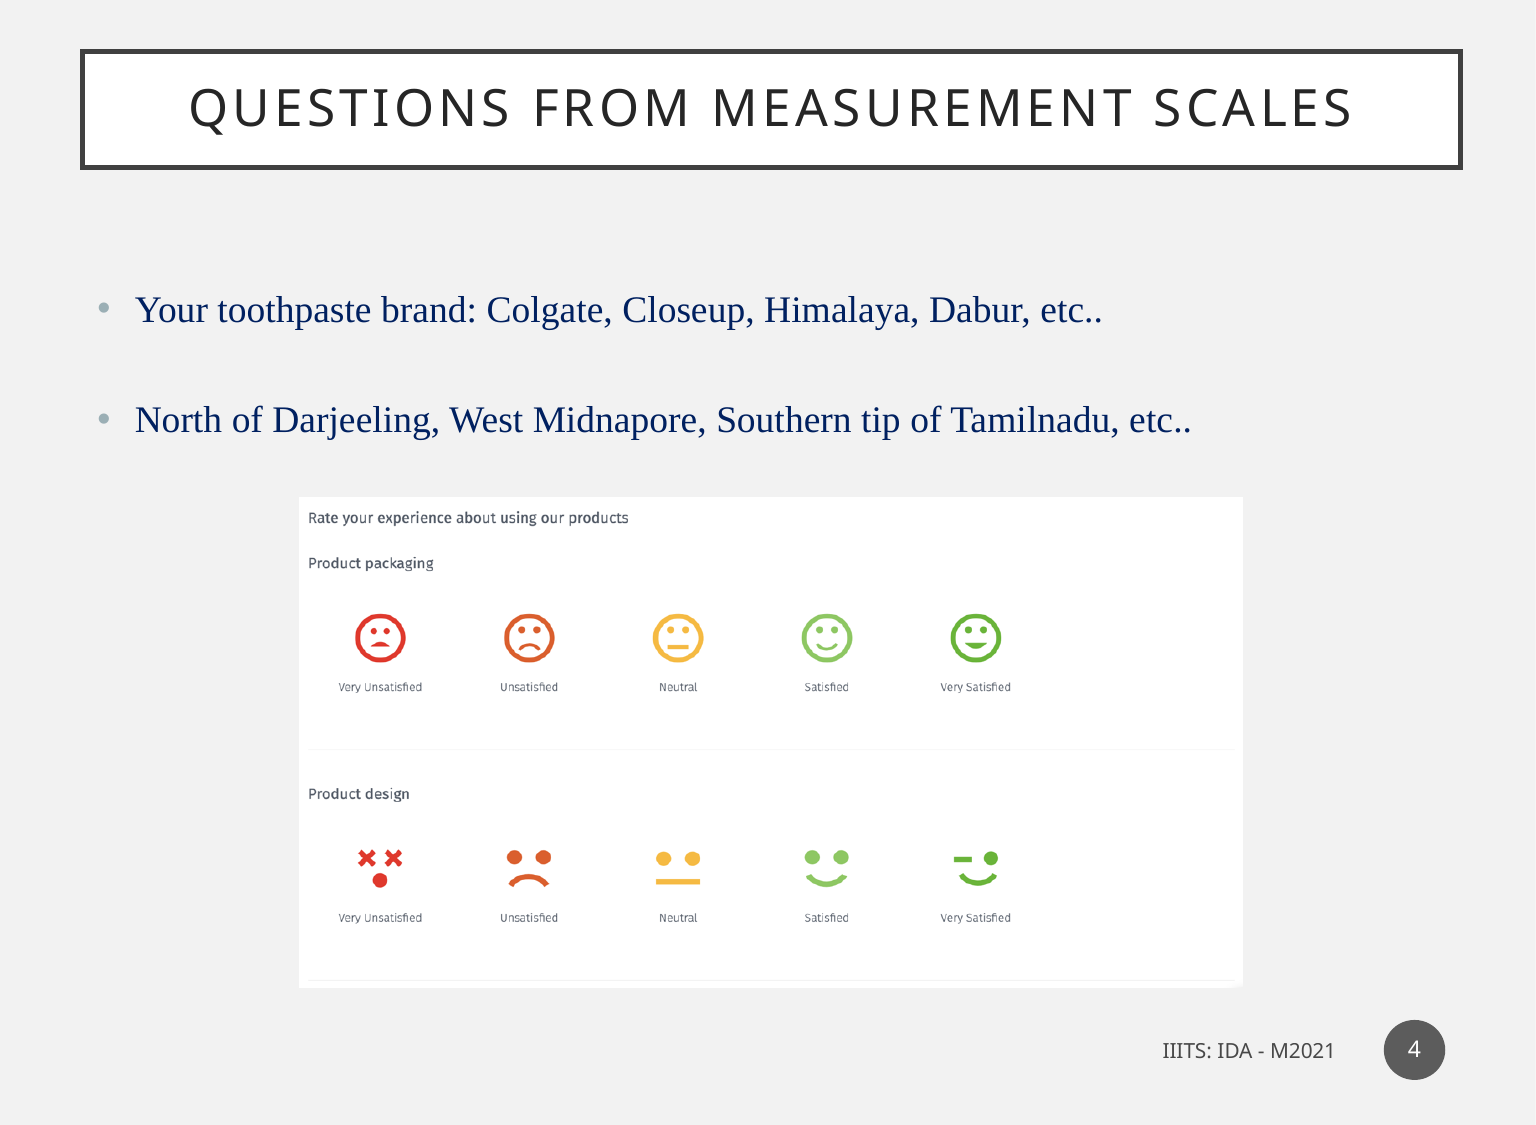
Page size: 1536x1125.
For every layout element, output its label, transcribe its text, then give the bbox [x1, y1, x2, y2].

title Questions from measurement scales [80, 49, 1463, 170]
picture [299, 497, 1244, 988]
slide_number IIITS: IDA - M2021 [1004, 1023, 1351, 1077]
slide_number 4 [1383, 1019, 1446, 1080]
list Your toothpaste brand: Colgate, Closeup, Himalaya, Dabur, etc.. North of Darjeeling, West Midnapore, Southern tip of Tamilnadu, etc.. [82, 232, 1465, 953]
